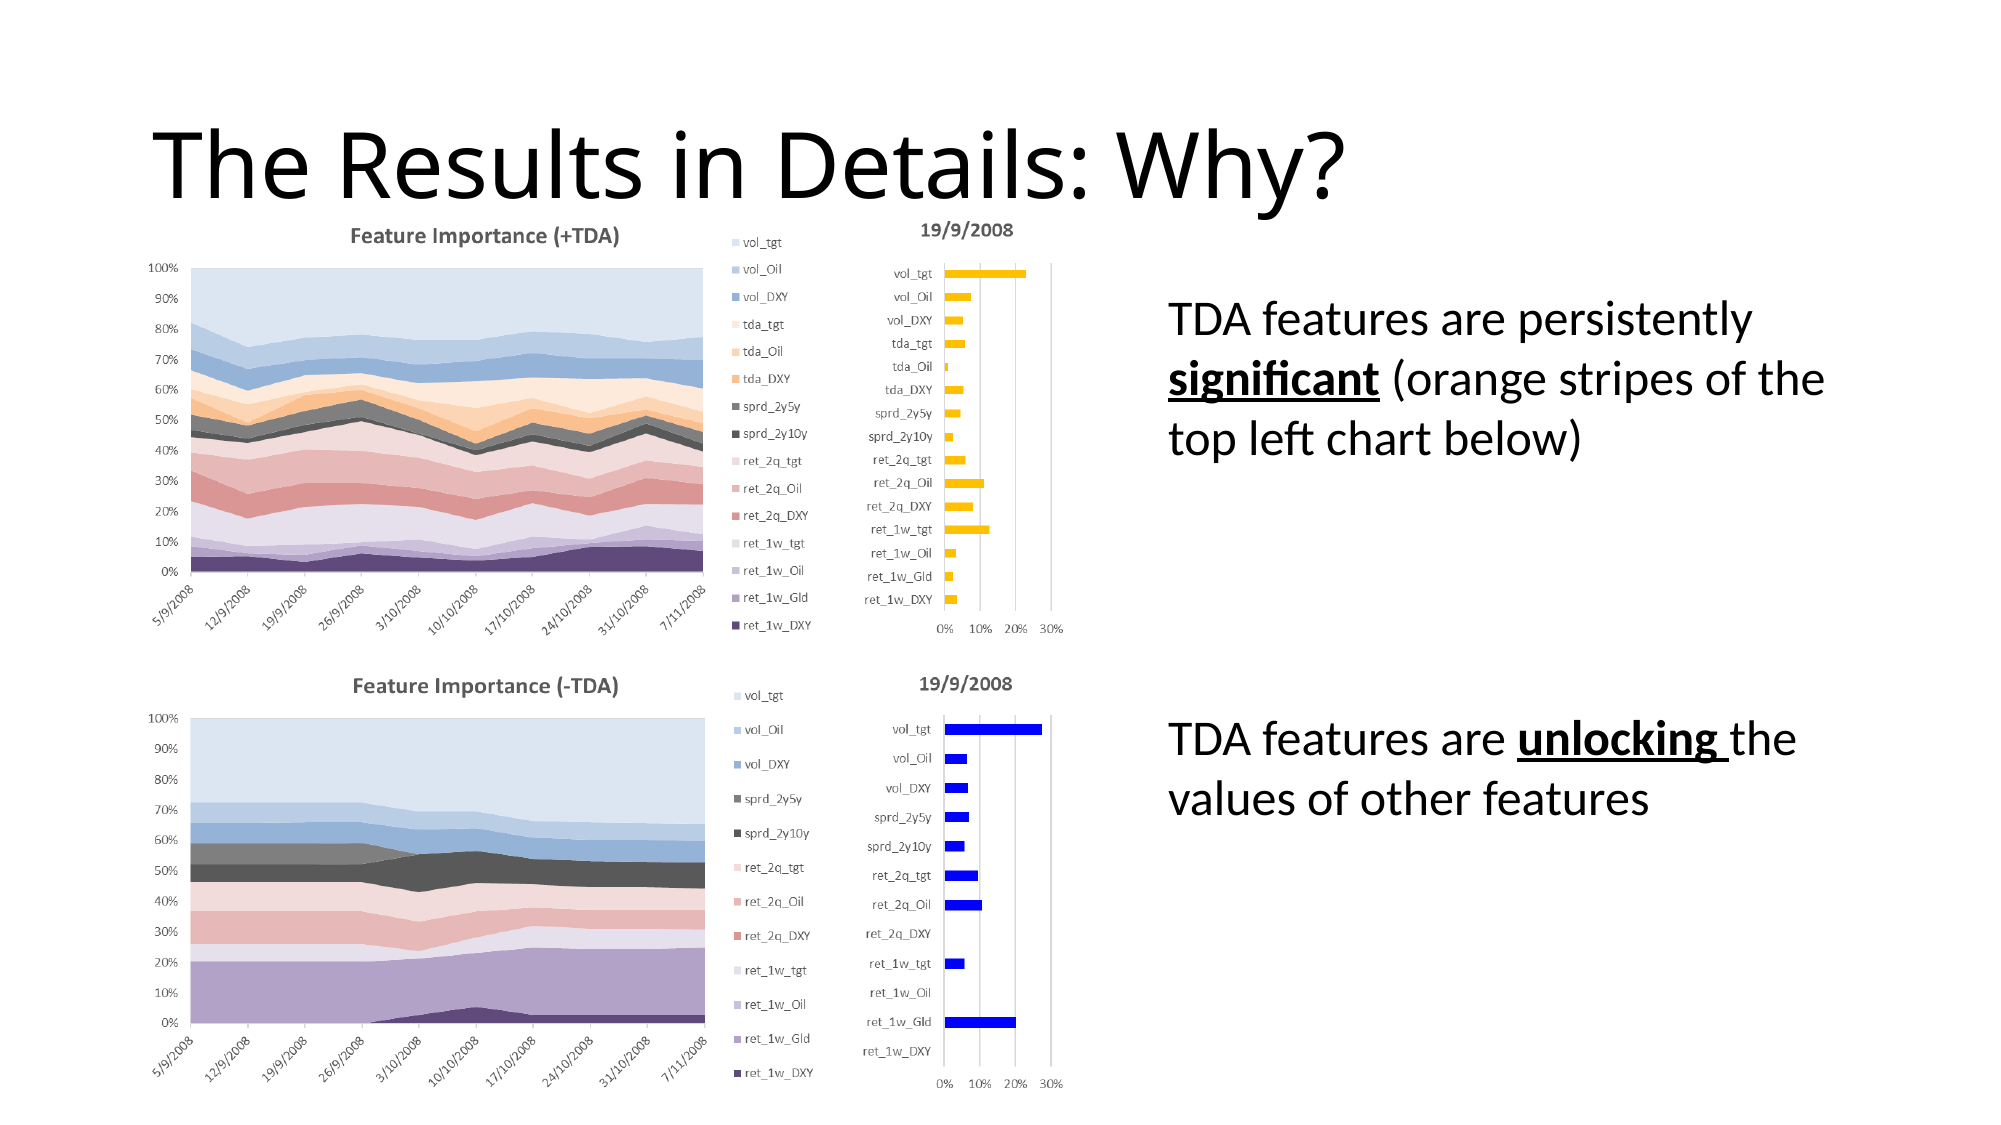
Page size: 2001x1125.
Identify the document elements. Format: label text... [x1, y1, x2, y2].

picture [137, 205, 1079, 648]
text_box TDA features are persistently significant (orange stripes of the top left chart below) TDA features are unlocking the values of other features [1153, 277, 1863, 833]
picture [137, 658, 1079, 1101]
title The Results in Details: Why? [137, 59, 1863, 278]
